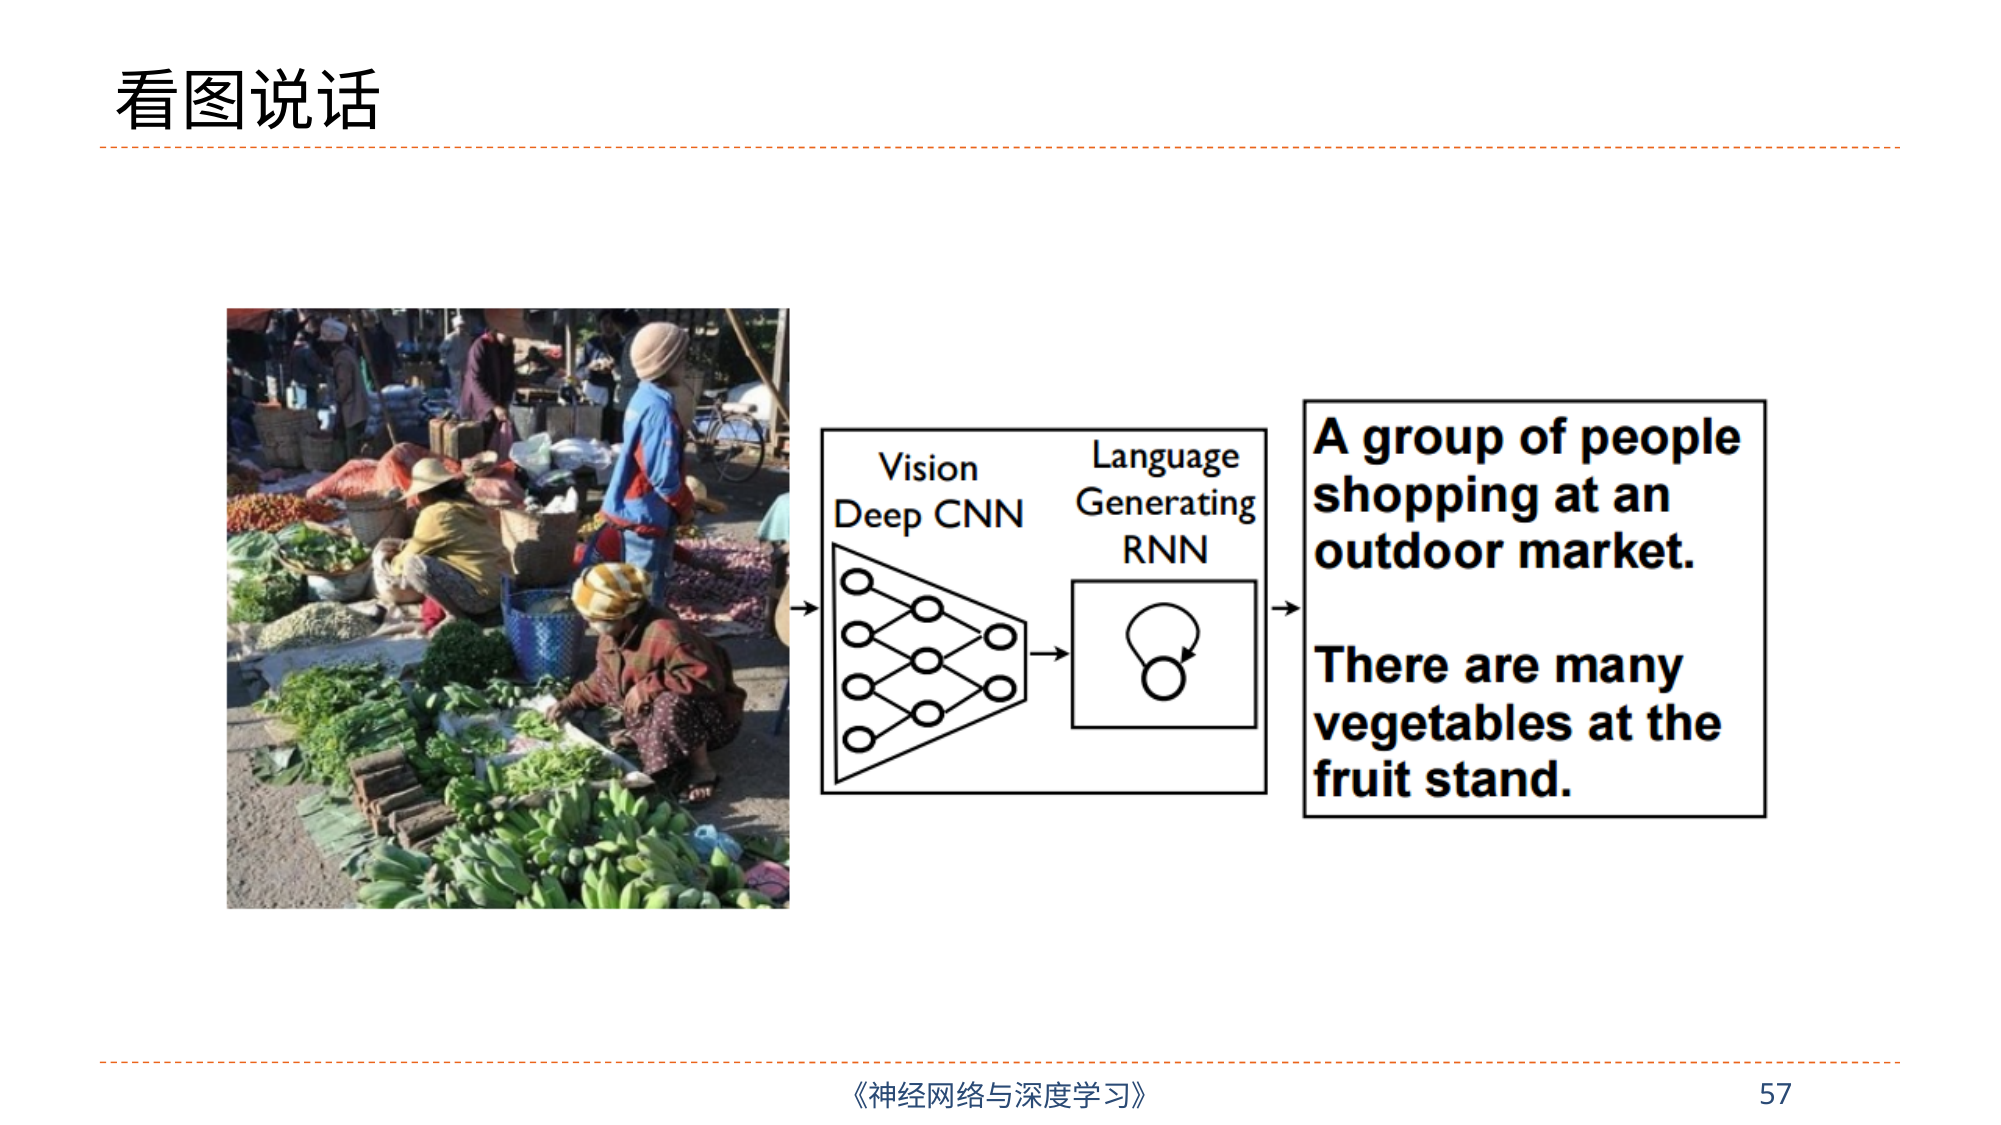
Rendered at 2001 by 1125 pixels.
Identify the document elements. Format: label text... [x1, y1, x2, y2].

title 看图说话 [99, 24, 1900, 146]
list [209, 270, 1791, 942]
